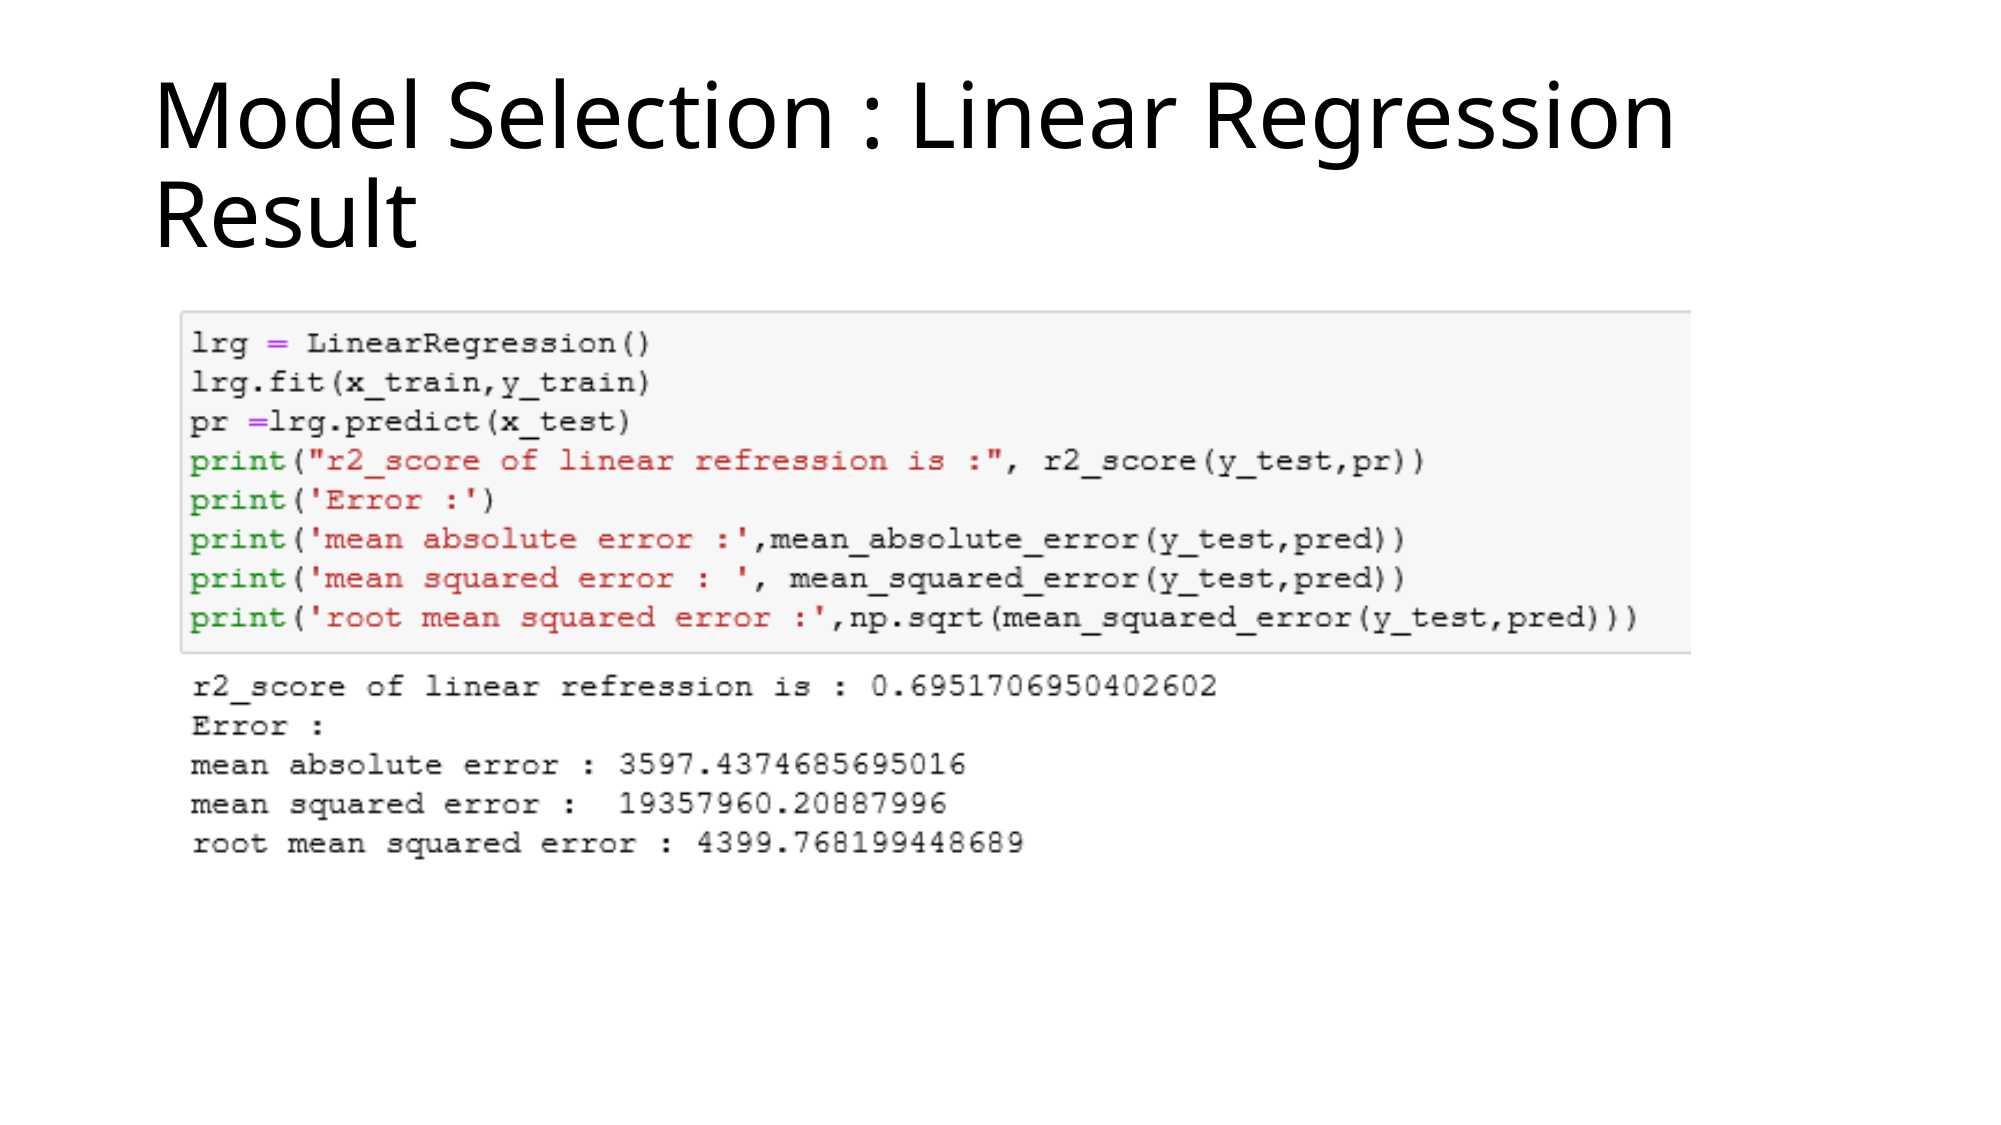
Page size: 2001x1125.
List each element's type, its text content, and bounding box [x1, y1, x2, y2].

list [169, 302, 1691, 876]
title Model Selection : Linear Regression Result [137, 59, 1863, 278]
